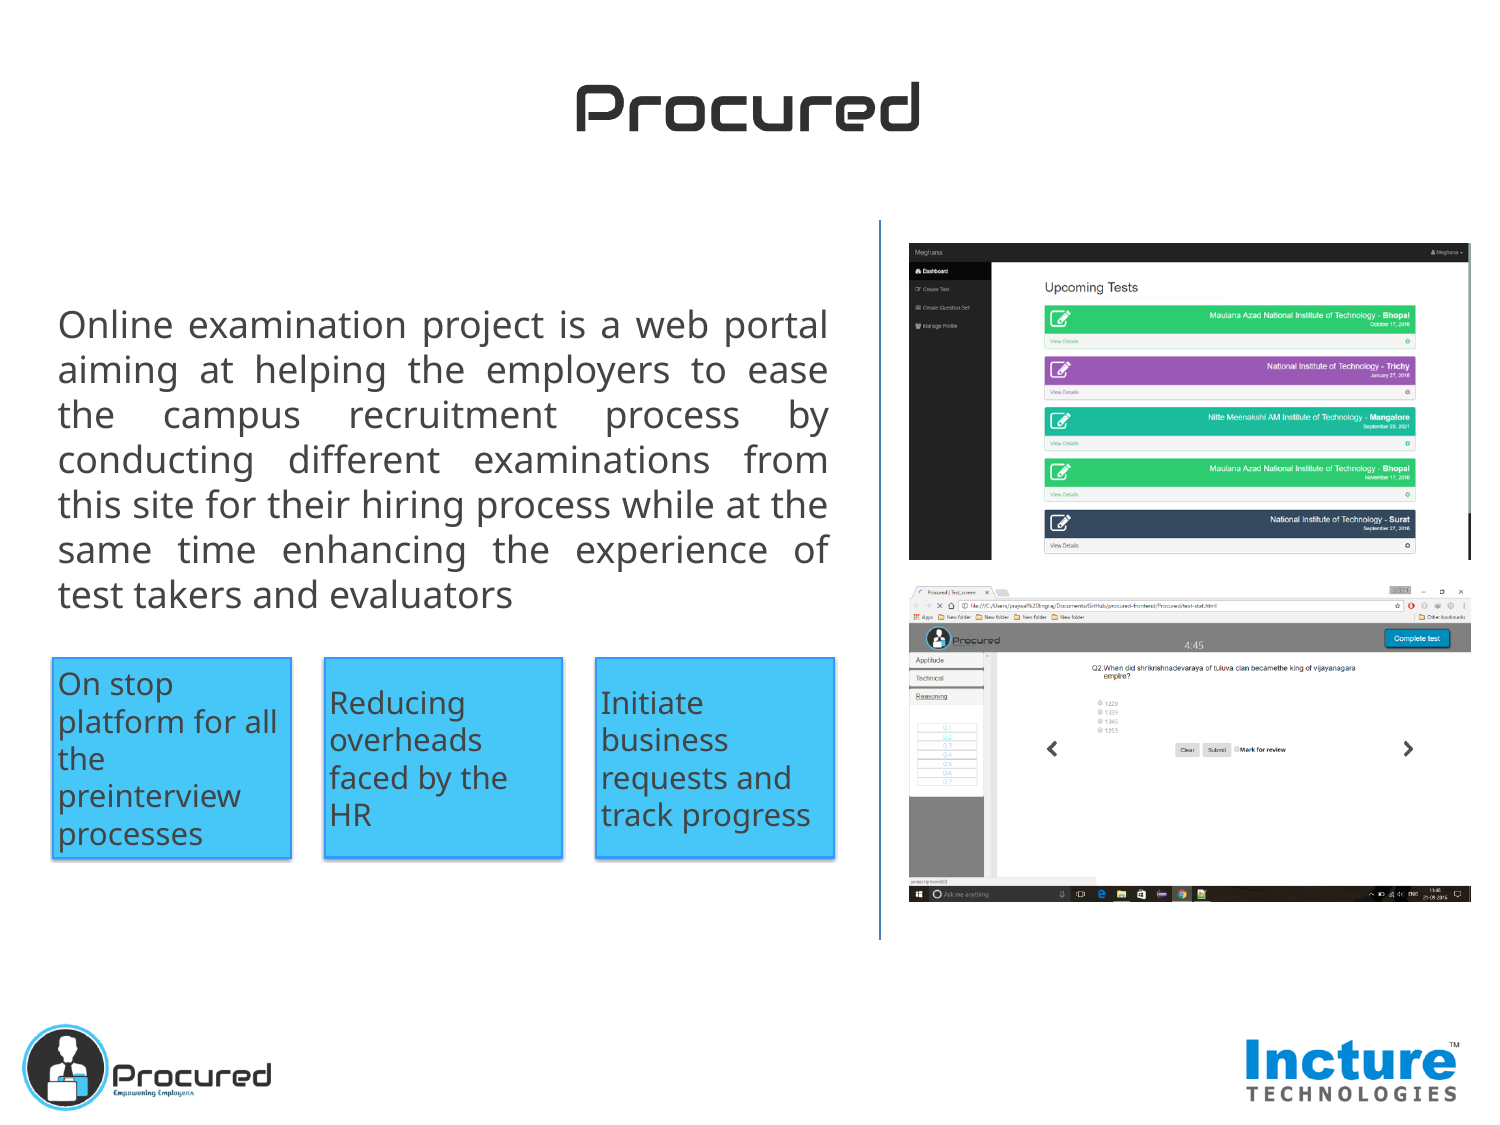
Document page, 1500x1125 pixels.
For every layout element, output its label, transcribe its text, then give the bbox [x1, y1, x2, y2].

picture [909, 585, 1471, 902]
text_box Online examination project is a web portal aiming at helping the employers to ease the campus recruitment process by conducting different examinations from this site for their hiring process while at the same time enhancing the experience of test takers and evaluators [53, 296, 835, 620]
text_box On stop platform for all the preinterview processes [53, 658, 291, 858]
picture [22, 1023, 271, 1111]
picture [909, 243, 1471, 560]
picture [572, 66, 920, 138]
text_box Reducing overheads faced by the HR [324, 658, 563, 858]
picture [1246, 1038, 1464, 1105]
text_box Initiate business requests and track progress [596, 658, 835, 858]
